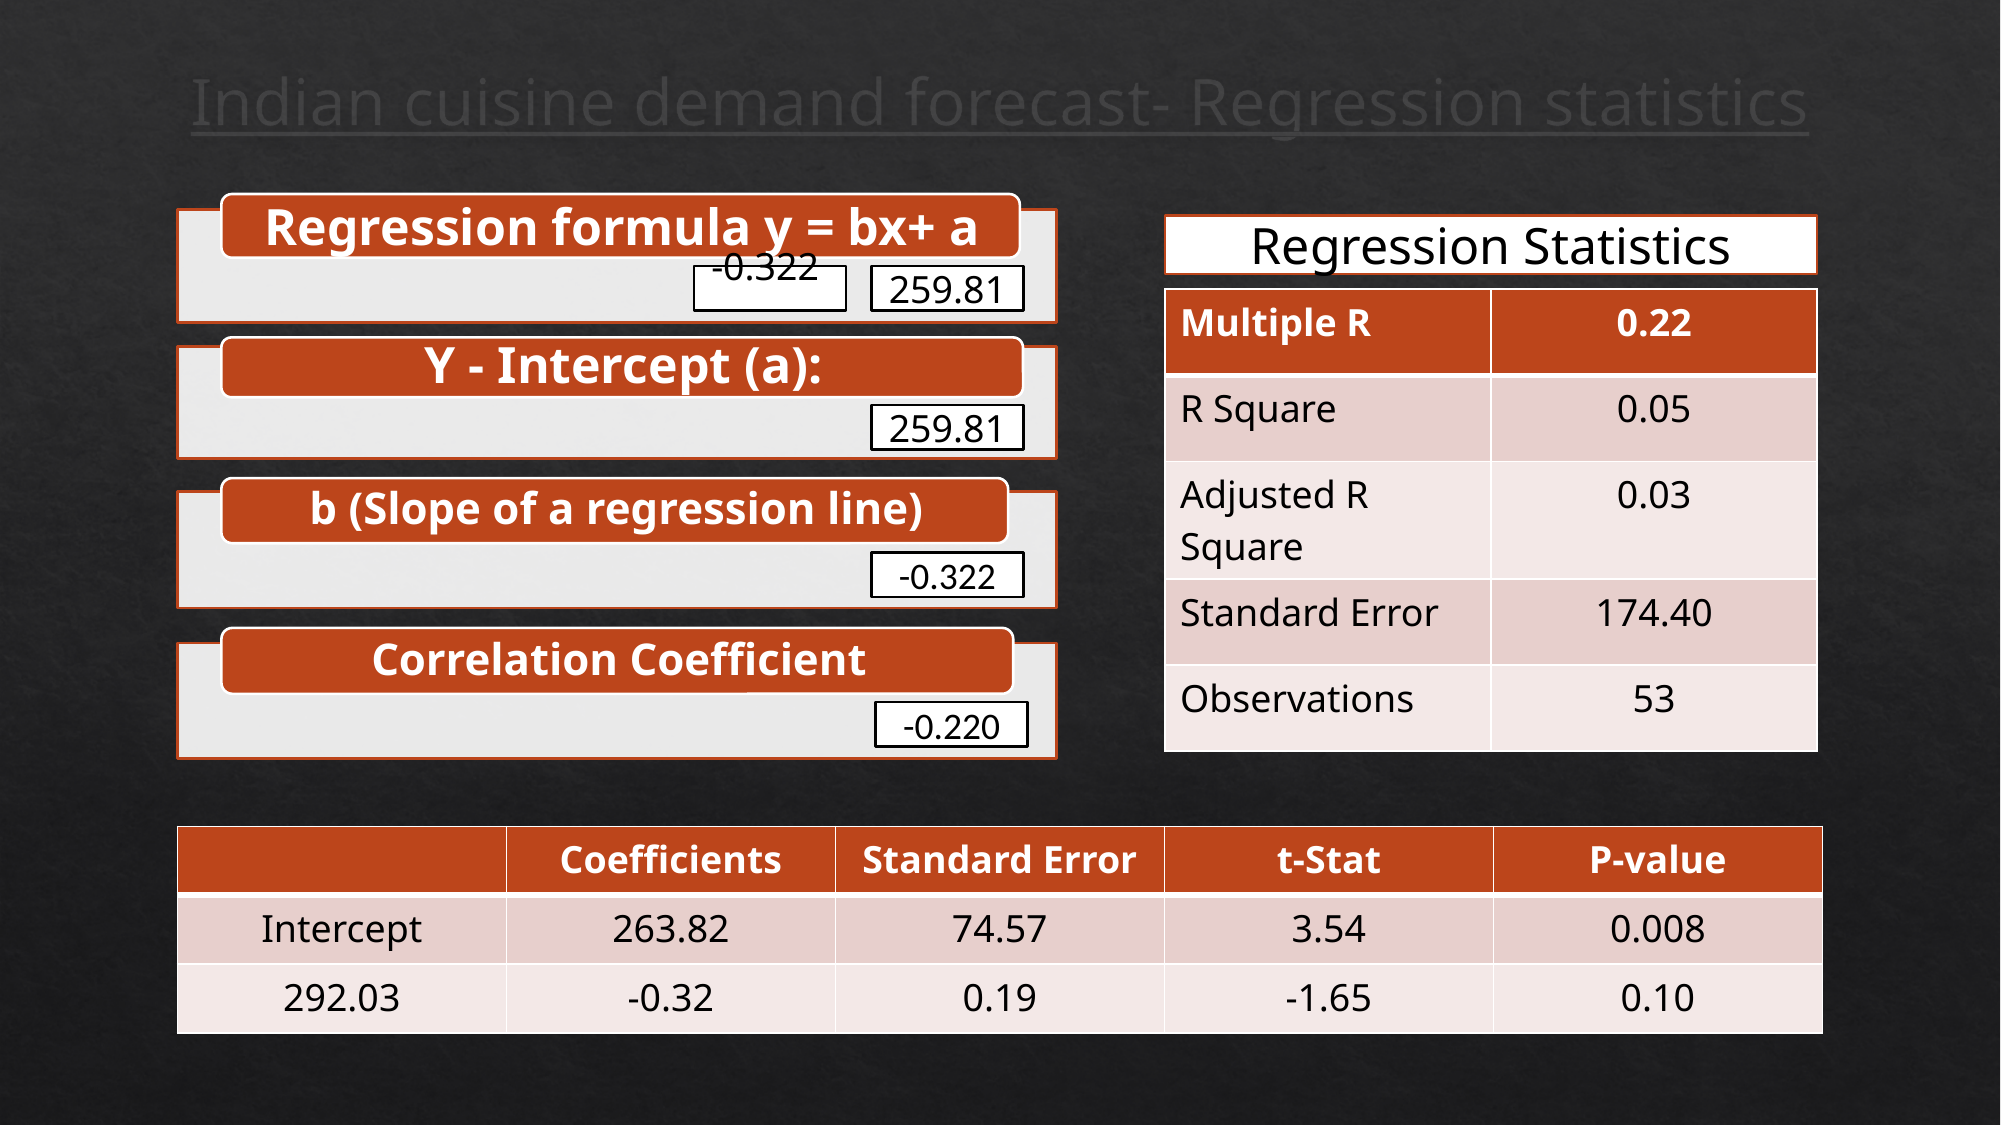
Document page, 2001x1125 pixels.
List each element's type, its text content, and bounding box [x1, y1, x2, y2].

table_cell 174.40 [1492, 580, 1816, 664]
table_cell 0.03 [1492, 462, 1816, 578]
table_cell Intercept [178, 898, 506, 963]
table_cell 263.82 [507, 898, 835, 963]
table_cell 0.10 [1494, 965, 1822, 1032]
table_cell 0.05 [1492, 378, 1816, 461]
table_cell R Square [1166, 378, 1490, 461]
table_cell 292.03 [178, 965, 506, 1032]
table_cell Standard Error [1166, 580, 1490, 664]
text_box Regression Statistics [1164, 214, 1818, 275]
table_cell 0.19 [836, 965, 1164, 1032]
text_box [177, 172, 1057, 780]
table_cell -0.32 [507, 965, 835, 1032]
table_header Standard Error [836, 827, 1164, 892]
table_header 0.22 [1492, 290, 1816, 373]
table_header t-Stat [1165, 827, 1493, 892]
table_header Multiple R [1166, 290, 1490, 373]
table_cell 53 [1492, 666, 1816, 750]
table_header Coefficients [507, 827, 835, 892]
table_cell Adjusted R Square [1166, 462, 1490, 578]
table_cell 74.57 [836, 898, 1164, 963]
table_header P-value [1494, 827, 1822, 892]
table_header [178, 827, 506, 892]
table_cell Observations [1166, 666, 1490, 750]
table_cell -1.65 [1165, 965, 1493, 1032]
table_cell 3.54 [1165, 898, 1493, 963]
table_cell 0.008 [1494, 898, 1822, 963]
title Indian cuisine demand forecast- Regression statistics [150, 43, 1850, 156]
